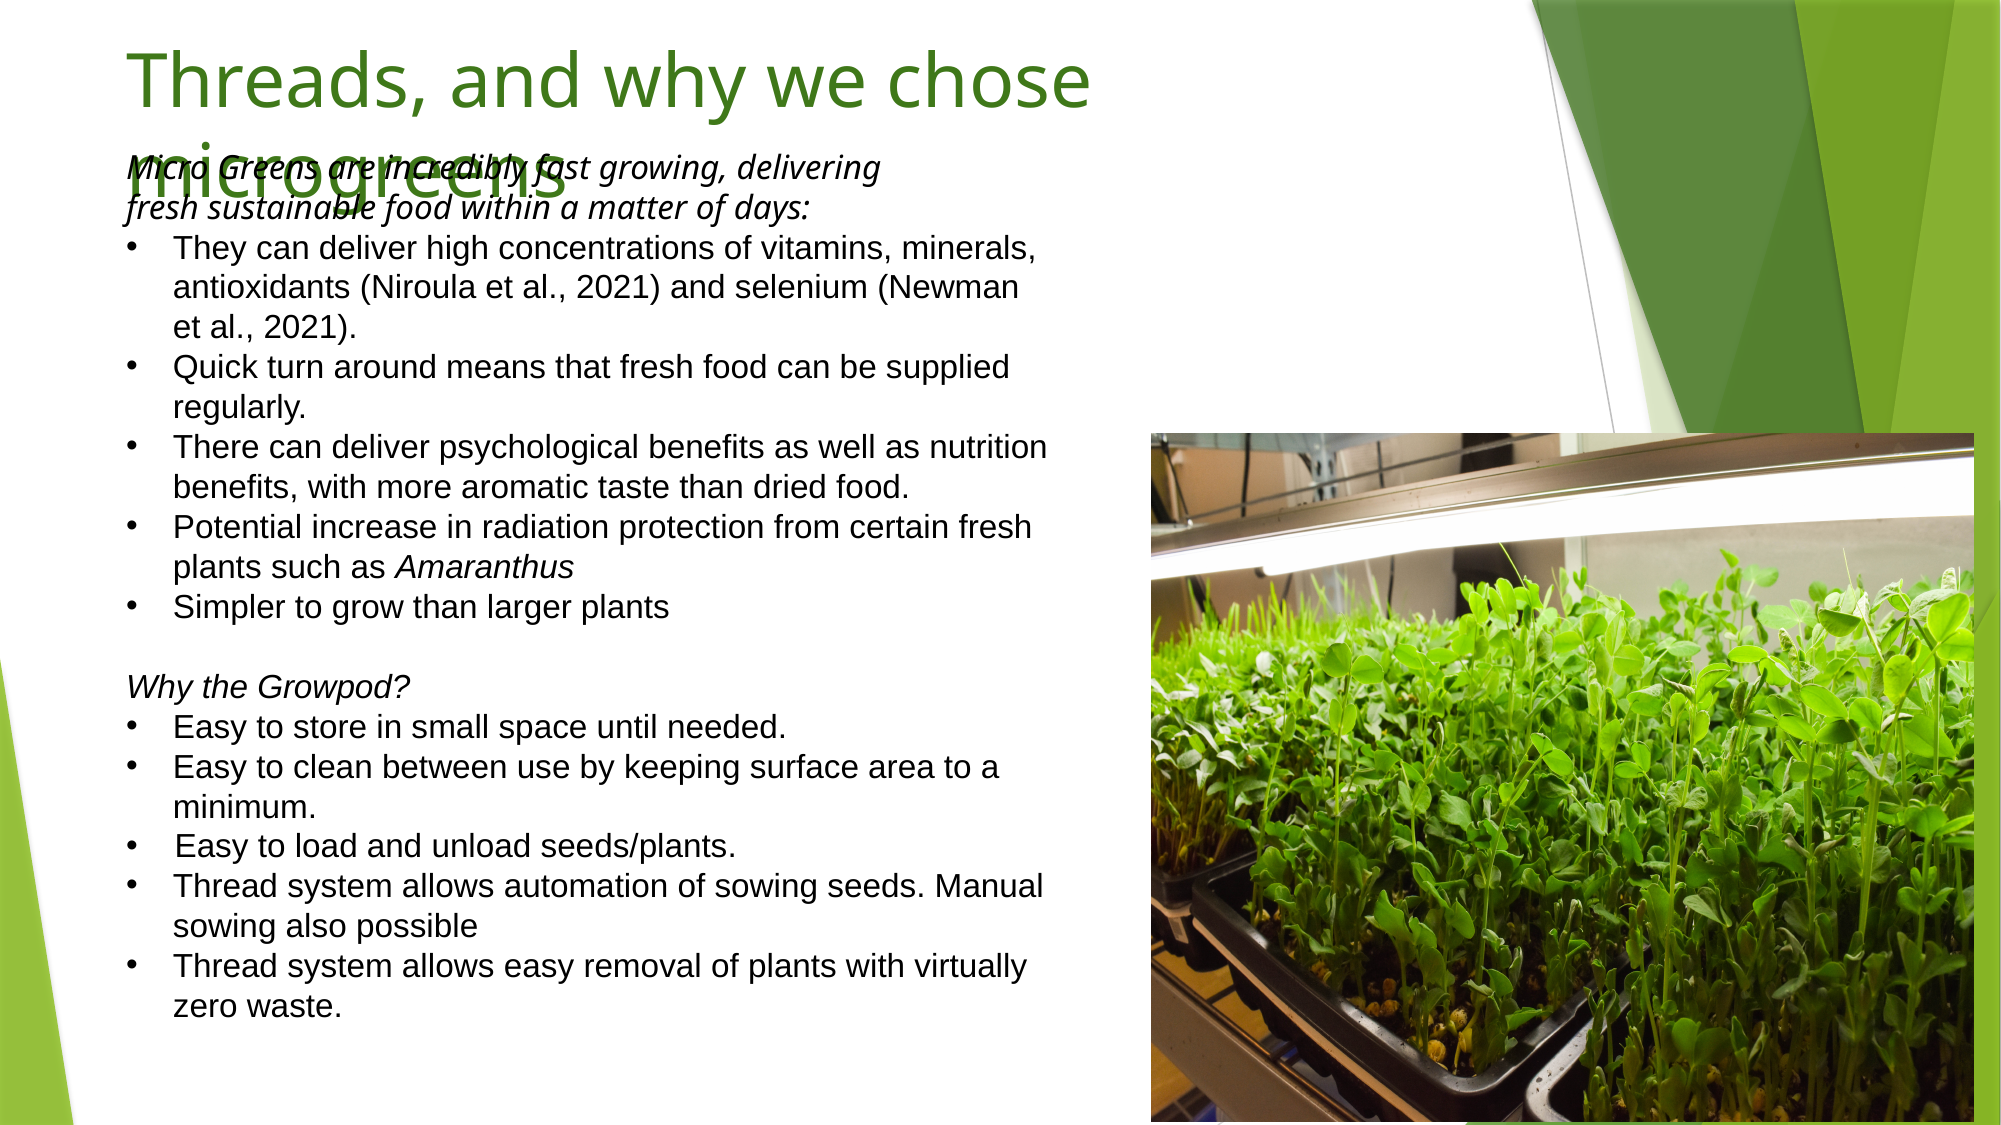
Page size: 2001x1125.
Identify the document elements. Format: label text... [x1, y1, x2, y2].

title Threads, and why we chose microgreens [111, 24, 1522, 140]
text_box Micro Greens are incredibly fast growing, delivering fresh sustainable food within a matter of days: They can deliver high concentrations of vitamins, minerals, antioxidants (Niroula et al., 2021) and selenium (Newman et al., 2021). Quick turn around means that fresh food can be supplied regularly. There can deliver psychological benefits as well as nutrition benefits, with more aromatic taste than dried food. Potential increase in radiation protection from certain fresh plants such as Amaranthus Simpler to grow than larger plants Why the Growpod? Easy to store in small space until needed. Easy to clean between use by keeping surface area to a minimum. Easy to load and unload seeds/plants. Thread system allows automation of sowing seeds. Manual sowing also possible Thread system allows easy removal of plants with virtually zero waste. [110, 138, 1065, 1032]
picture [1150, 432, 1975, 1123]
